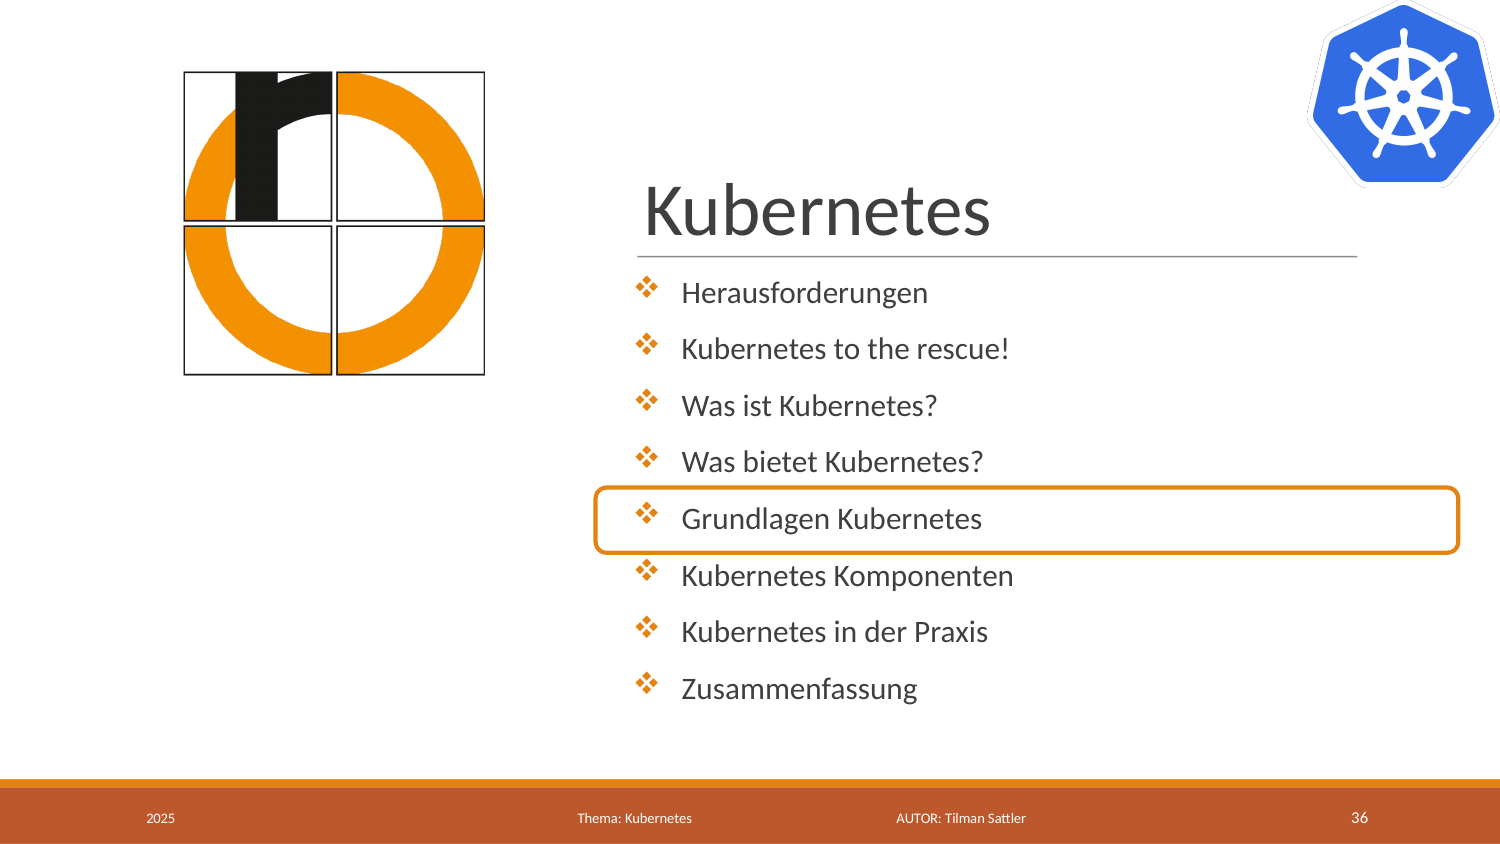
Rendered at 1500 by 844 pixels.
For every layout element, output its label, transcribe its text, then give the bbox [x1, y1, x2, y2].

text_box [0, 787, 1500, 844]
text_box [0, 0, 1500, 779]
list Herausforderungen Kubernetes to the rescue! Was ist Kubernetes? Was bietet Kubernetes? Grundlagen Kubernetes Kubernetes Komponenten Kubernetes in der Praxis Zusammenfassung [632, 270, 1421, 485]
picture [165, 71, 486, 377]
title Kubernetes [632, 78, 1421, 257]
slide_number 36 [1218, 794, 1380, 840]
text_box [0, 779, 1500, 787]
picture [1307, 0, 1500, 188]
text_box [593, 485, 1461, 555]
slide_number 2025 [135, 794, 440, 840]
footer Thema: Kubernetes AUTOR: Tilman Sattler [453, 794, 1152, 840]
list Herausforderungen Kubernetes to the rescue! Was ist Kubernetes? Was bietet Kubernetes? Grundlagen Kubernetes Kubernetes Komponenten Kubernetes in der Praxis Zusammenfassung [632, 555, 1421, 723]
